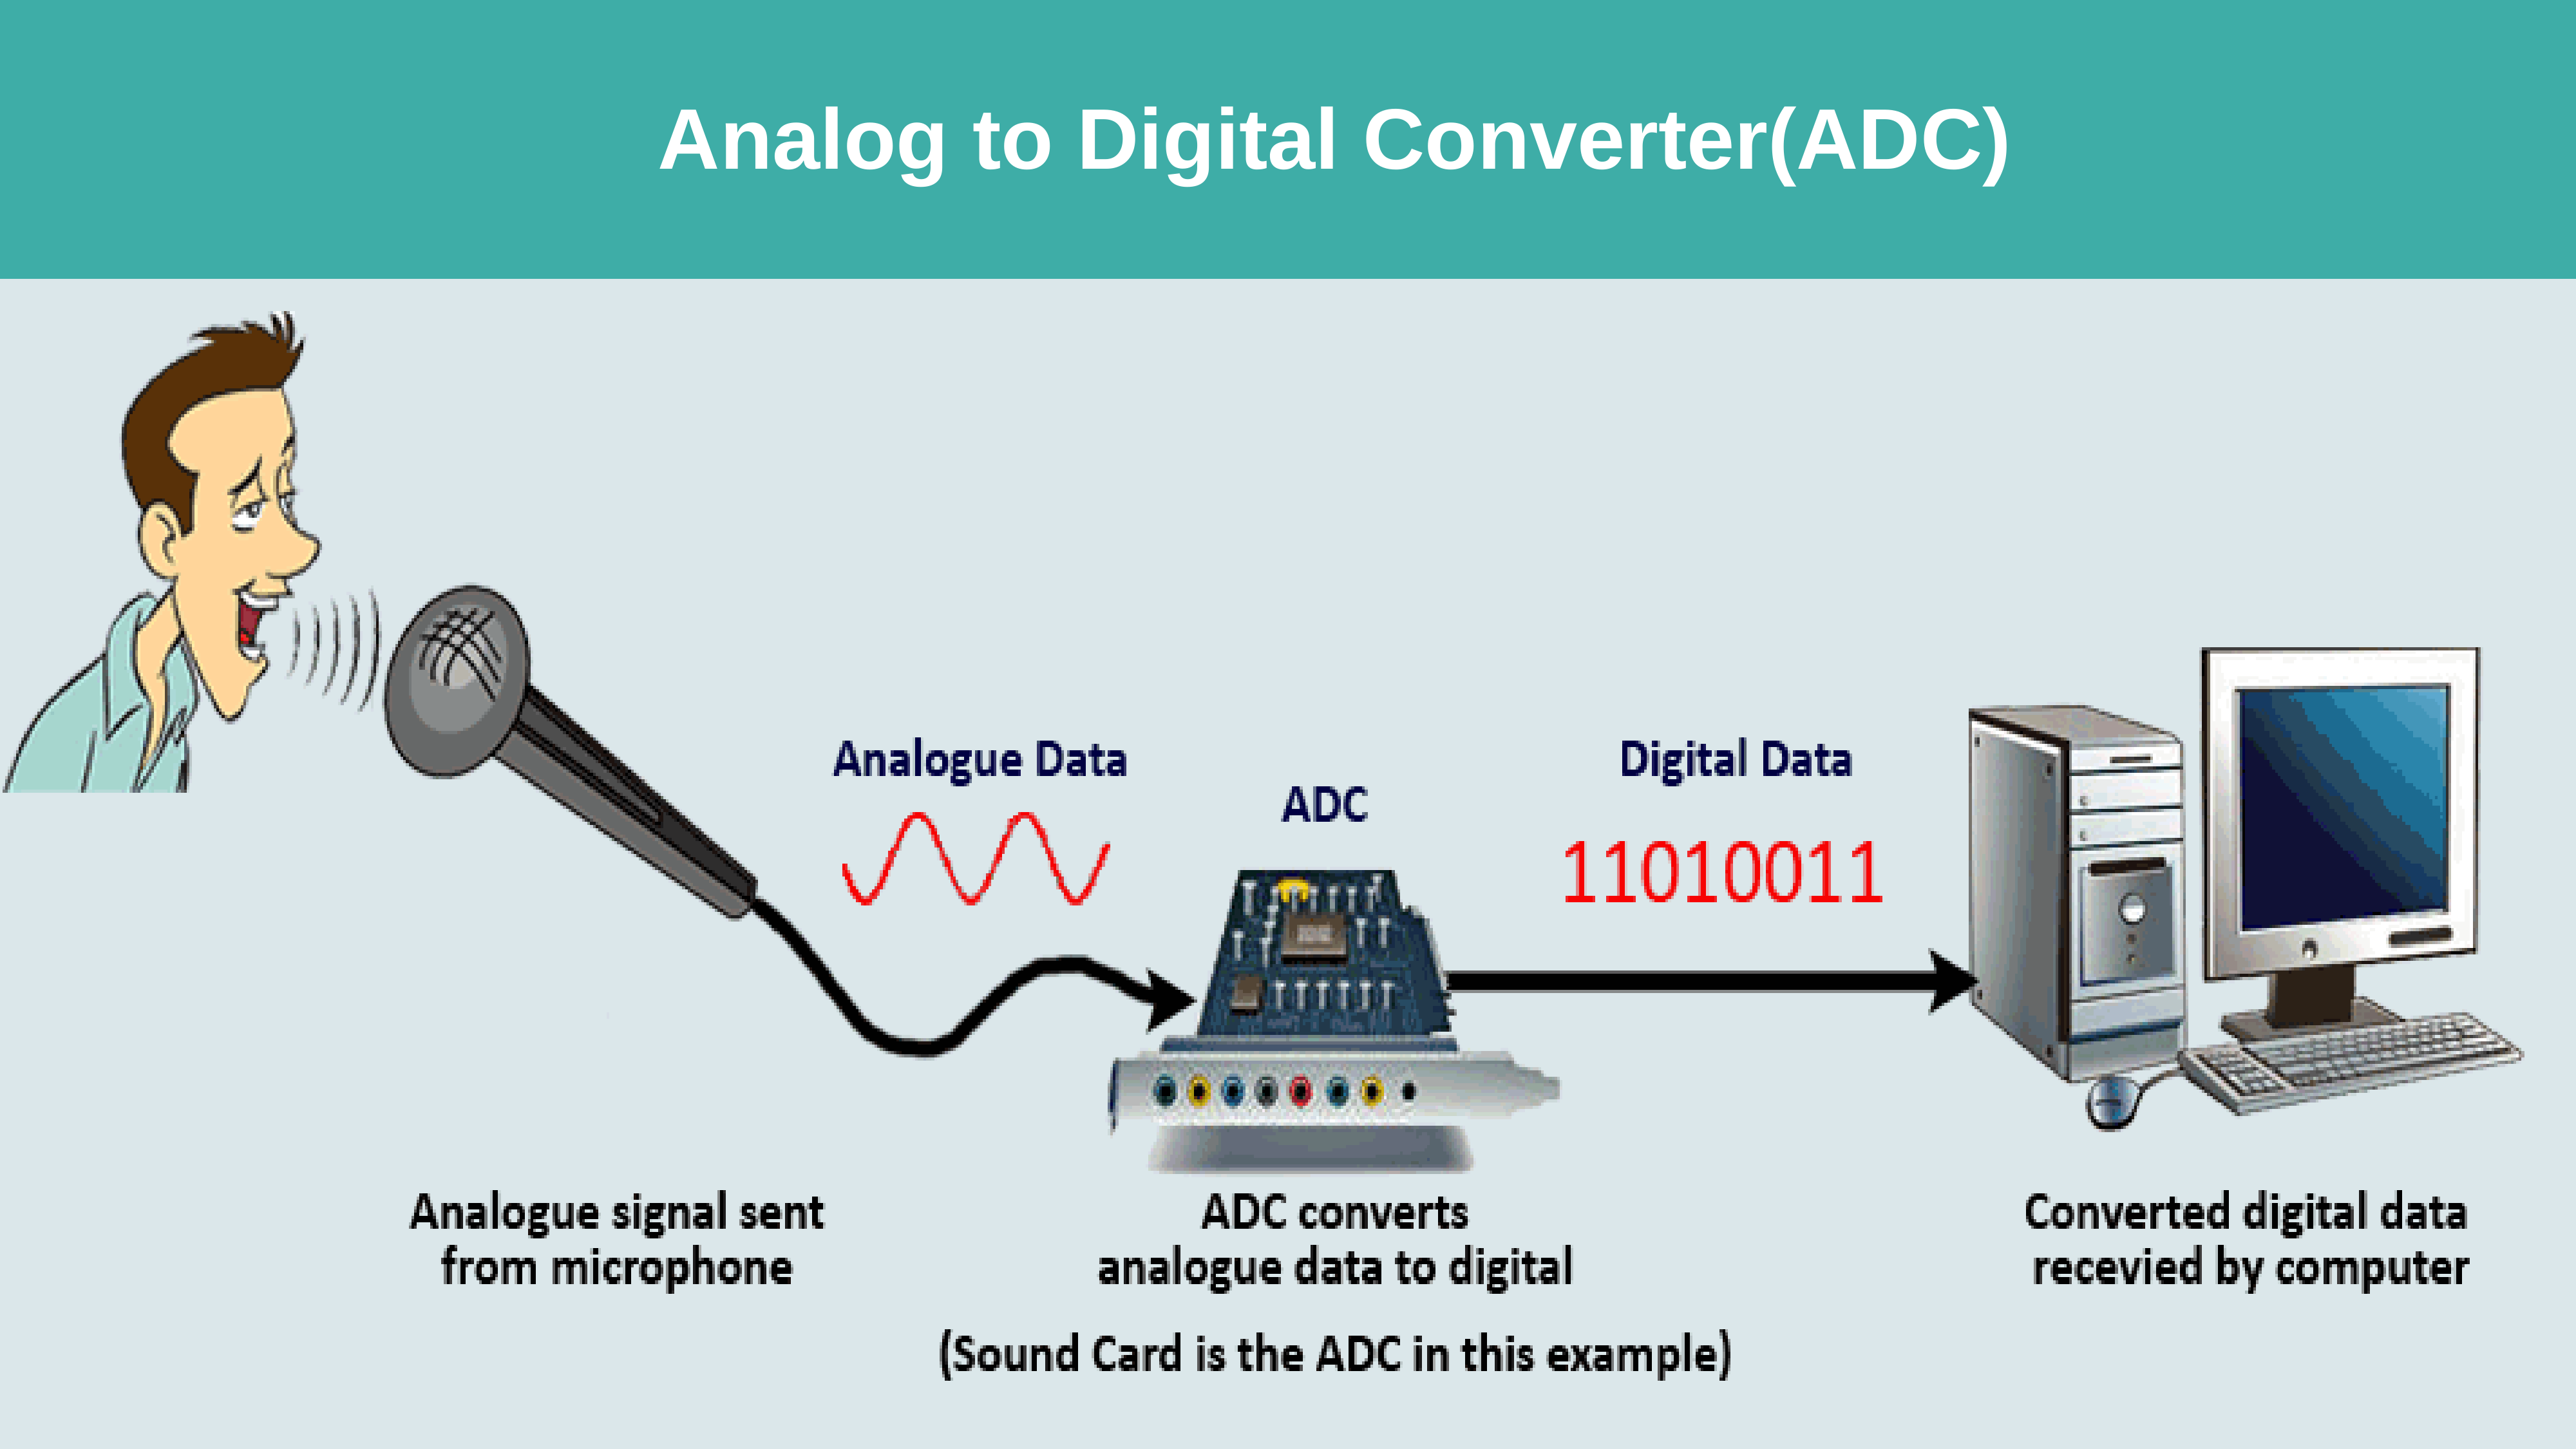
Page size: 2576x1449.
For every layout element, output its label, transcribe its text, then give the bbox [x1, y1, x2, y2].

list Analog to Digital Converter(ADC) [298, 86, 2372, 184]
picture [0, 279, 2576, 1449]
